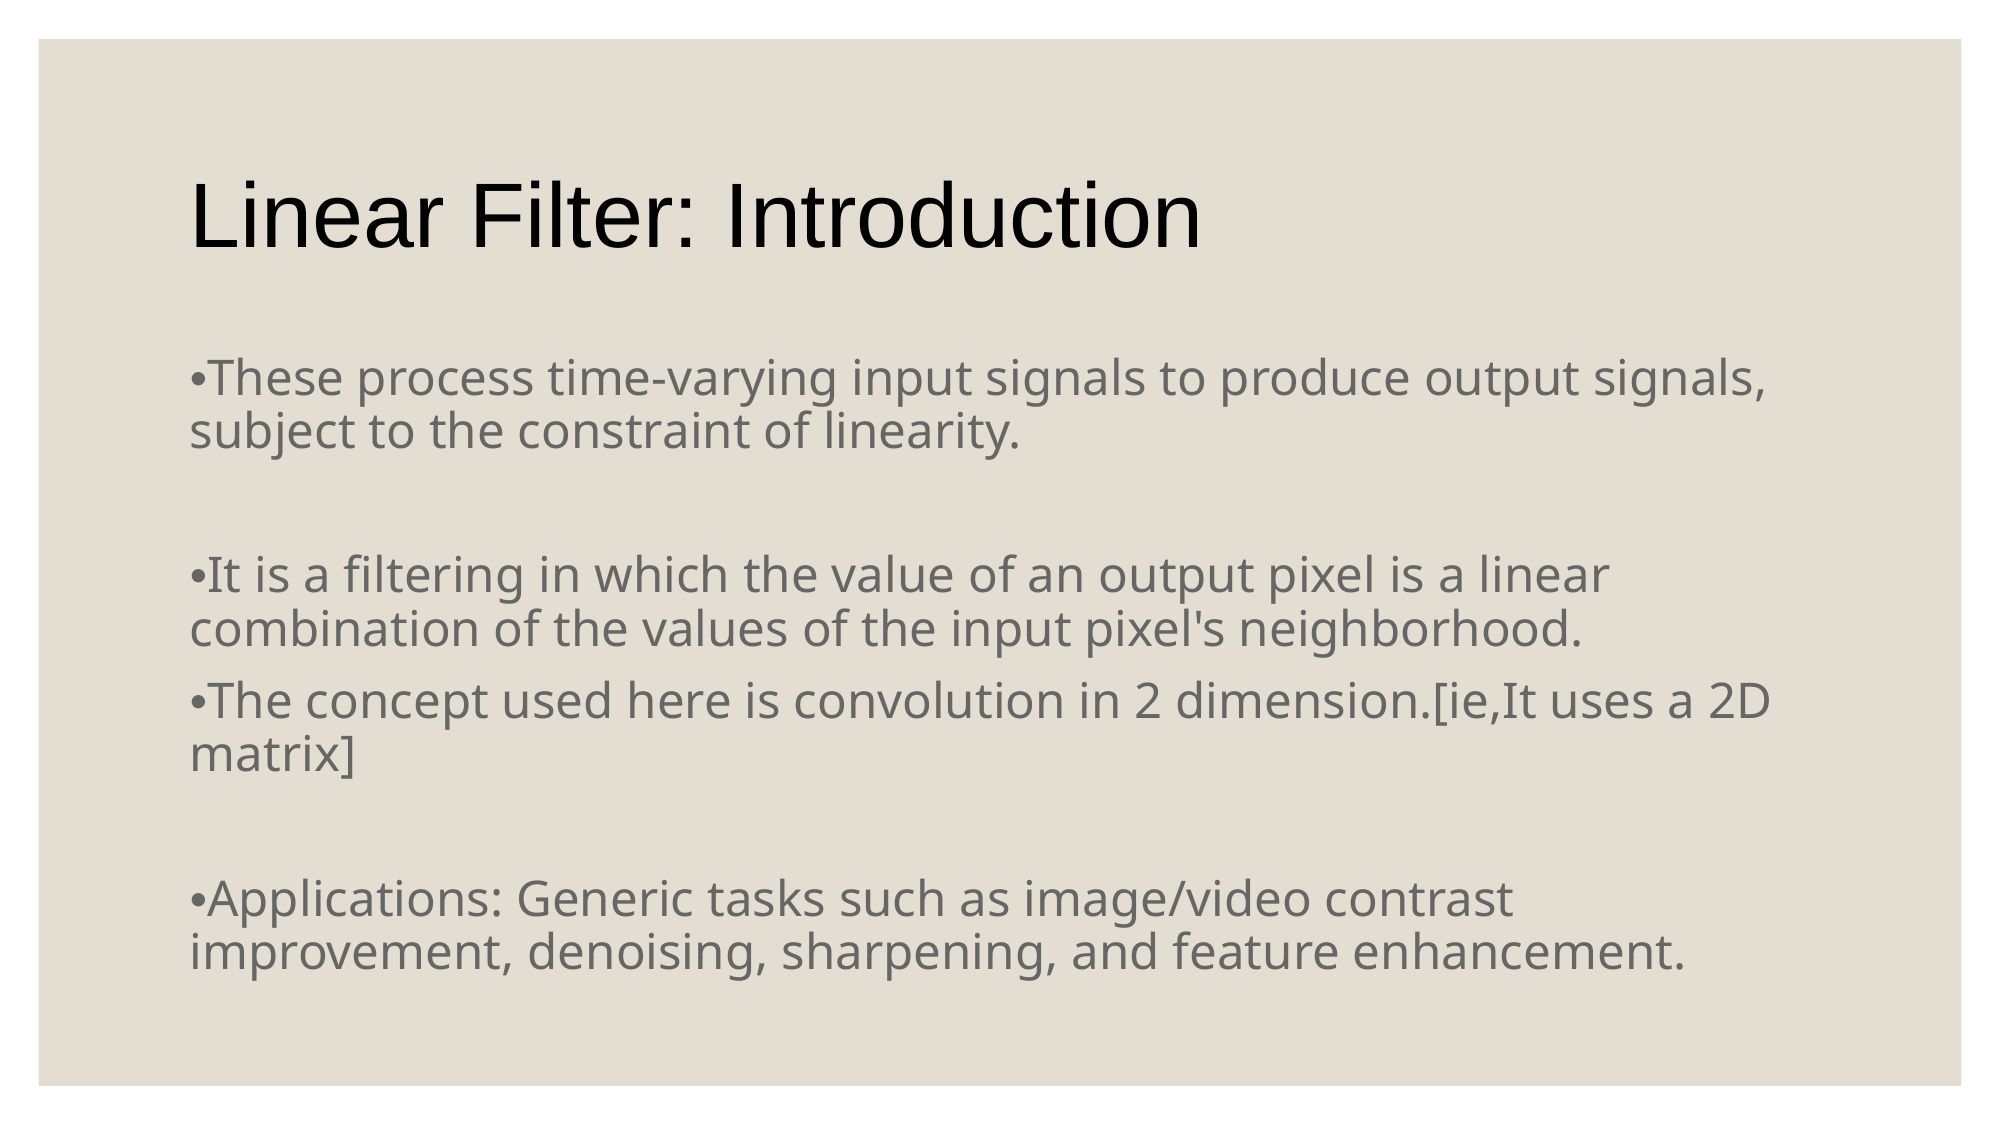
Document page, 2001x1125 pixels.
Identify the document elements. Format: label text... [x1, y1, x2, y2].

title Linear Filter: Introduction [174, 105, 1825, 331]
list •These process time-varying input signals to produce output signals, subject to the constraint of linearity. •It is a filtering in which the value of an output pixel is a linear combination of the values of the input pixel's neighborhood. •The concept used here is convolution in 2 dimension.[ie,It uses a 2D matrix] •Applications: Generic tasks such as image/video contrast improvement, denoising, sharpening, and feature enhancement. [174, 345, 1825, 990]
